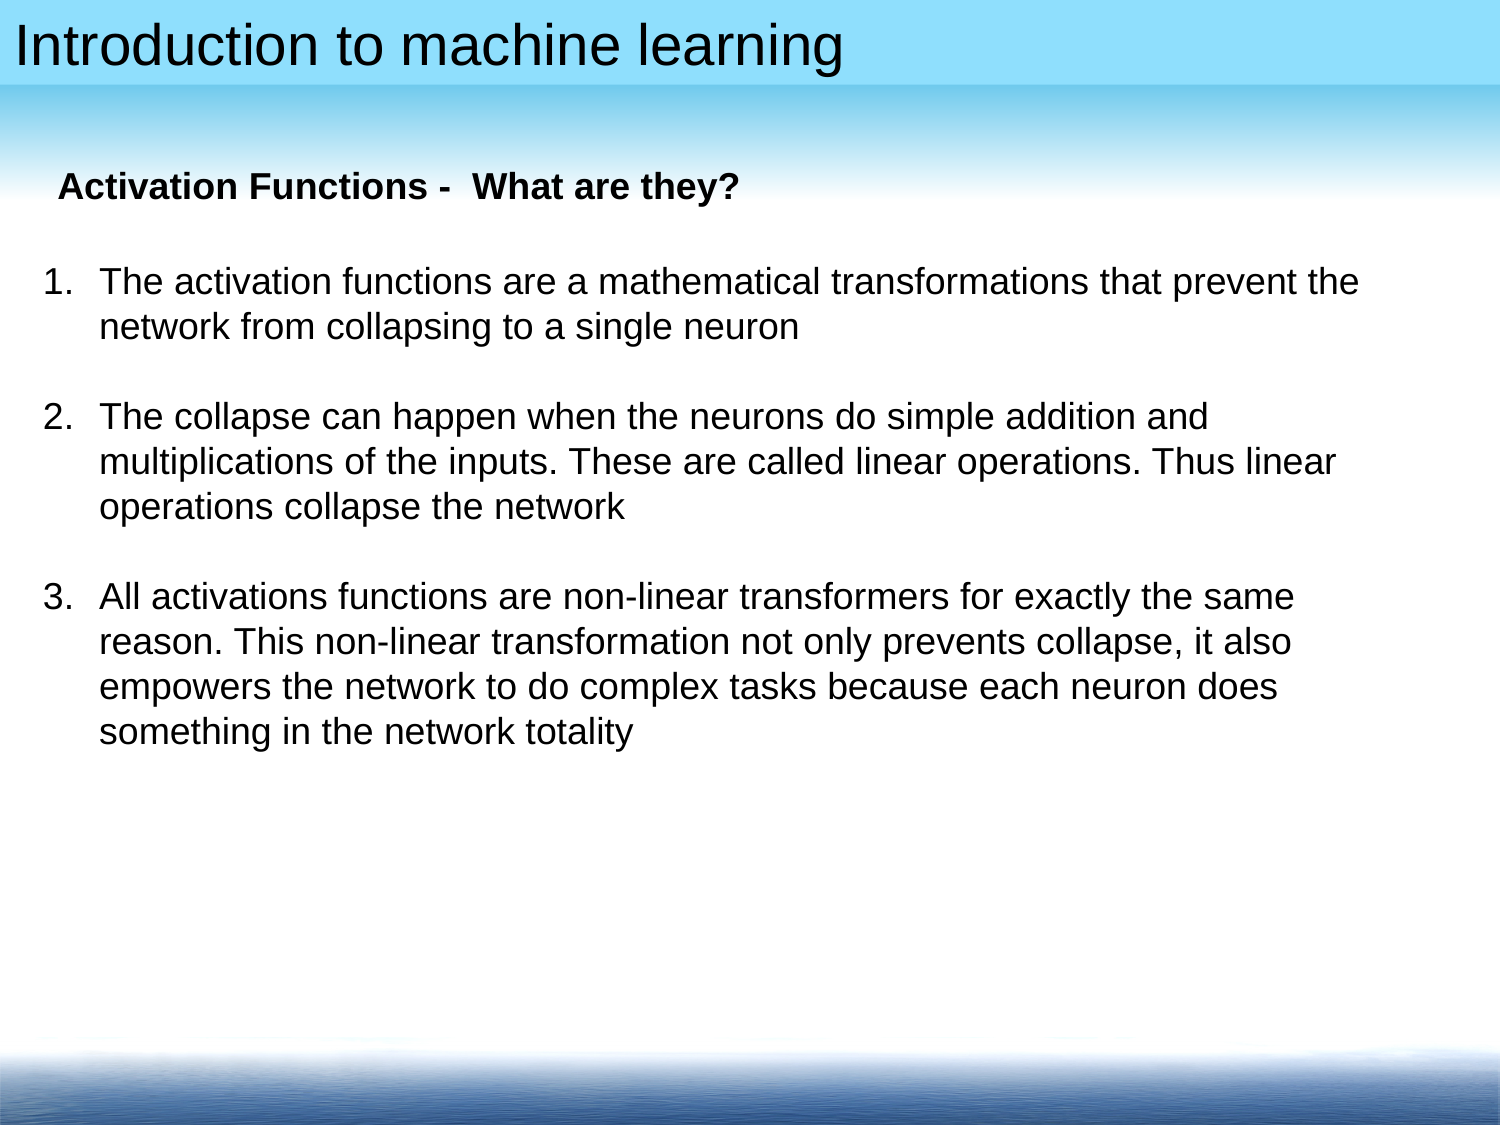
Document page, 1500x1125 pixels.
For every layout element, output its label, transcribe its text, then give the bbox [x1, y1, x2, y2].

picture [0, 1037, 1500, 1125]
text_box The activation functions are a mathematical transformations that prevent the network from collapsing to a single neuron The collapse can happen when the neurons do simple addition and multiplications of the inputs. These are called linear operations. Thus linear operations collapse the network All activations functions are non-linear transformers for exactly the same reason. This non-linear transformation not only prevents collapse, it also empowers the network to do complex tasks because each neuron does something in the network totality [28, 249, 1418, 845]
text_box Activation Functions - What are they? [42, 154, 1418, 215]
